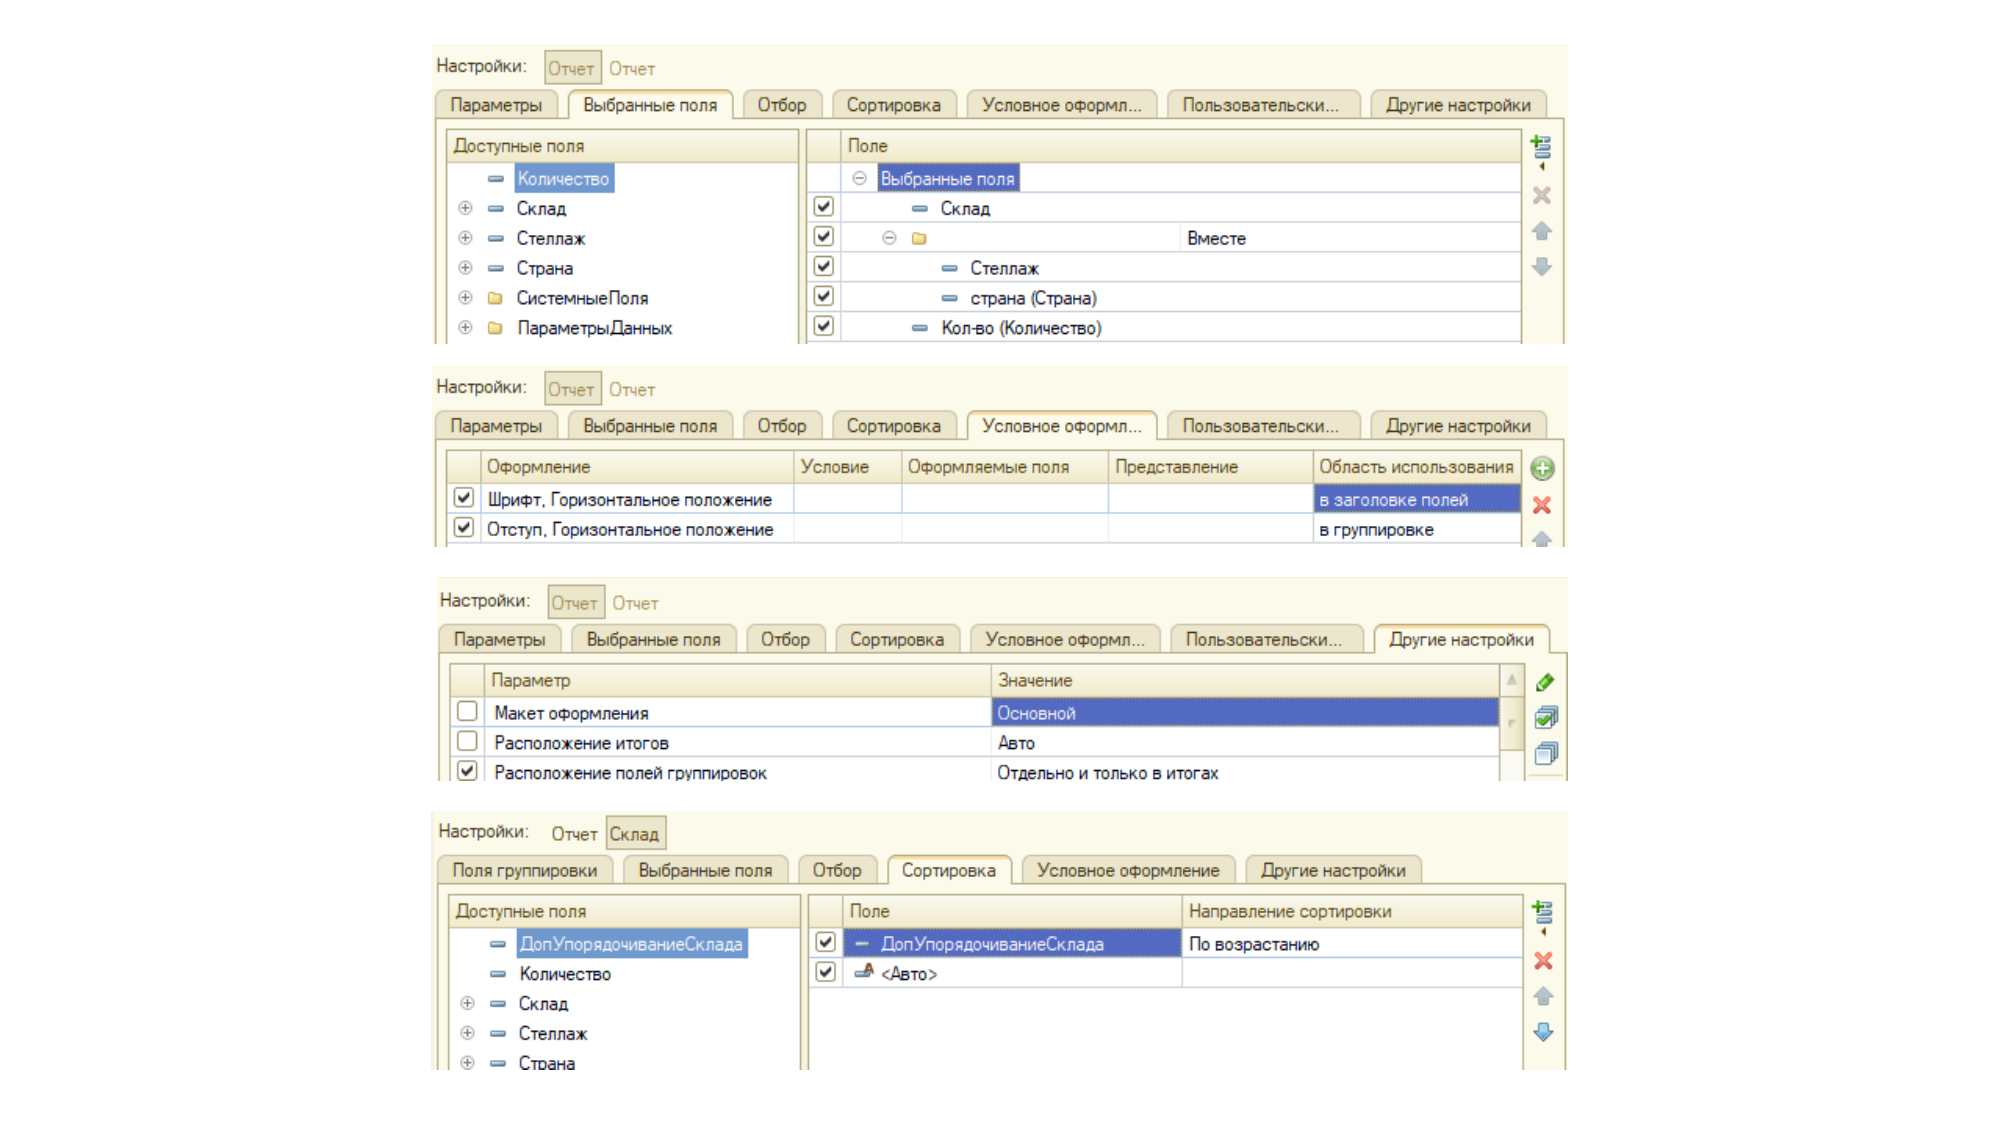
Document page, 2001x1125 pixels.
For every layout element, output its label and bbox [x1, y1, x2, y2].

picture [432, 44, 1568, 344]
picture [437, 577, 1568, 781]
picture [431, 811, 1568, 1070]
picture [432, 365, 1568, 548]
